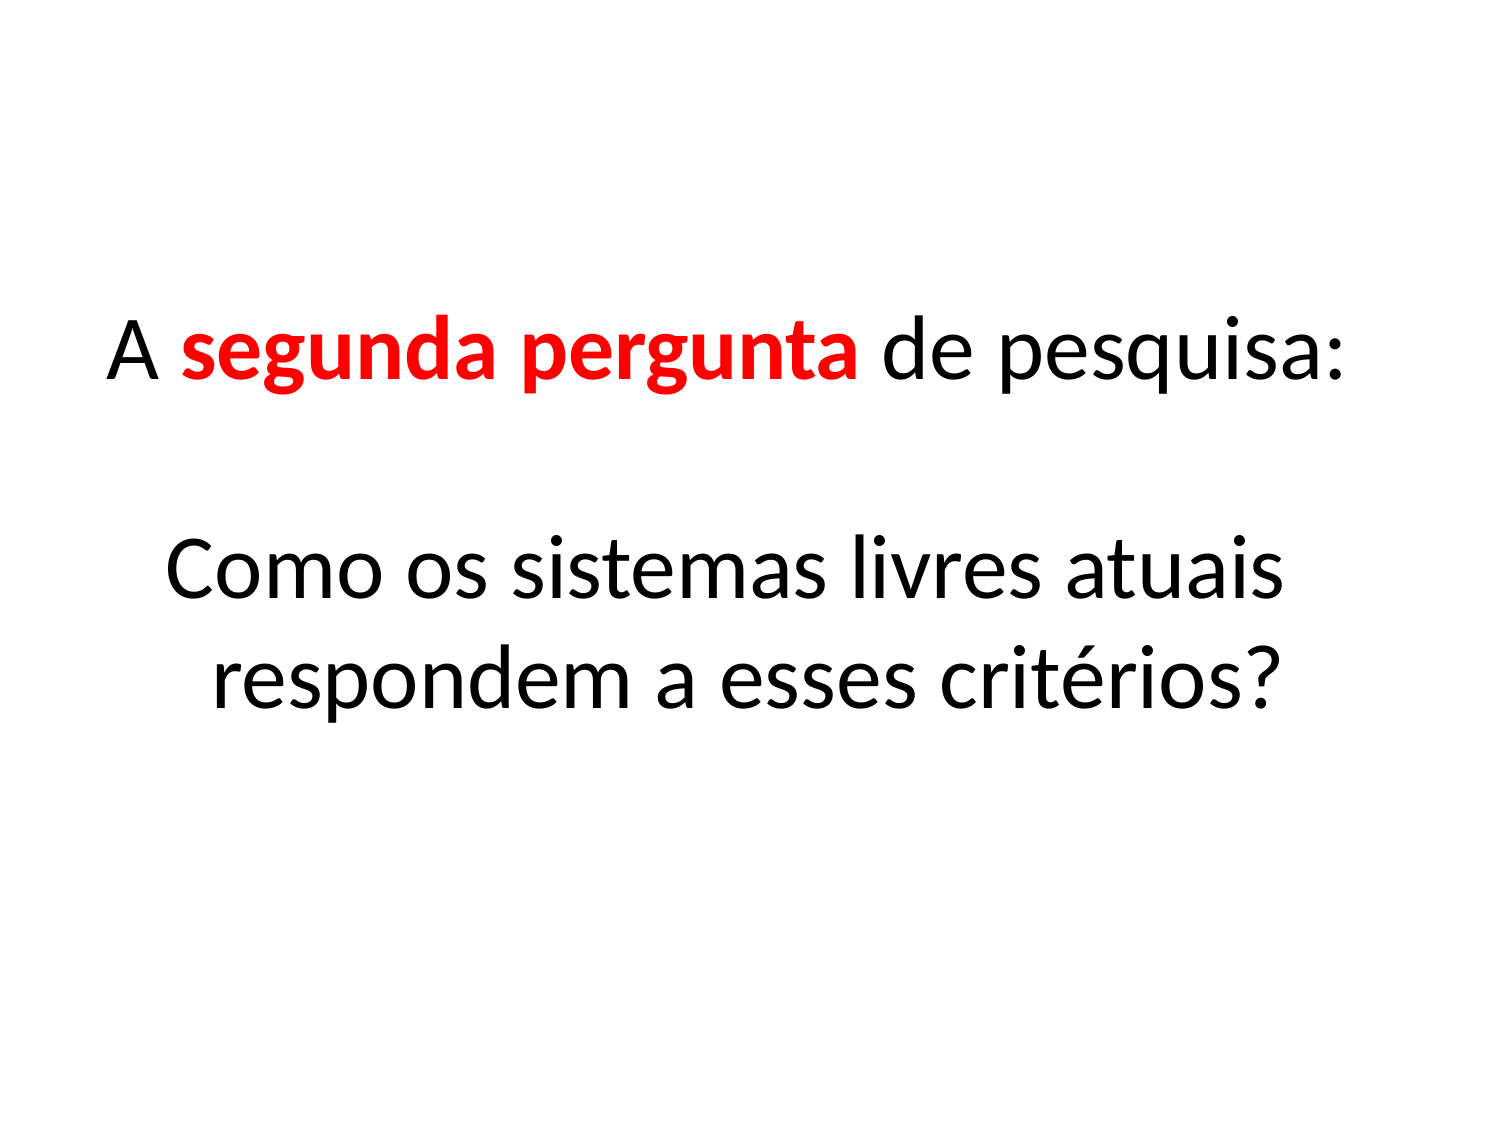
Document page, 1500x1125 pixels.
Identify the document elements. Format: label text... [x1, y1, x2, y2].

text_box Como os sistemas livres atuais respondem a esses critérios? [163, 505, 1294, 727]
text_box A segunda pergunta de pesquisa: [104, 285, 1354, 398]
